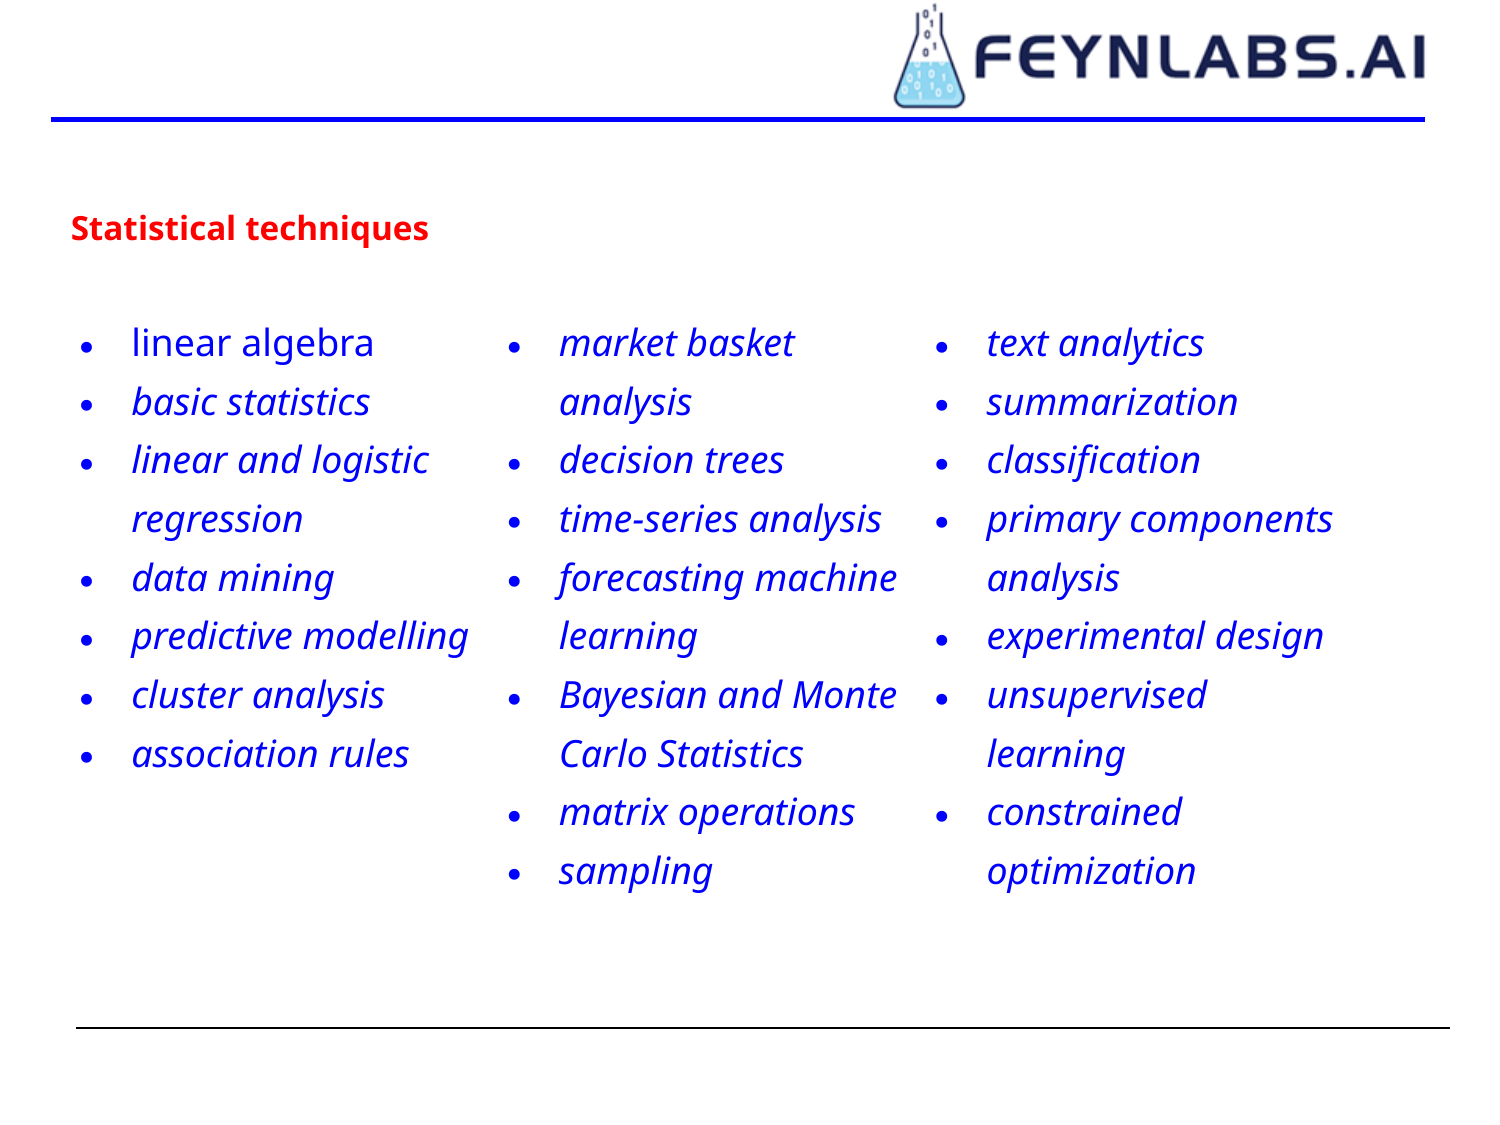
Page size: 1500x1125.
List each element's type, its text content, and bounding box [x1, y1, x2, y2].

table_header market basket analysis decision trees time-series analysis forecasting machine learning Bayesian and Monte Carlo Statistics matrix operations sampling [495, 304, 923, 971]
text_box Statistical techniques [55, 199, 494, 256]
table_header linear algebra basic statistics linear and logistic regression data mining predictive modelling cluster analysis association rules [67, 304, 495, 971]
table_header text analytics summarization classification primary components analysis experimental design unsupervised learning constrained optimization [923, 304, 1350, 971]
picture [888, 0, 1434, 113]
